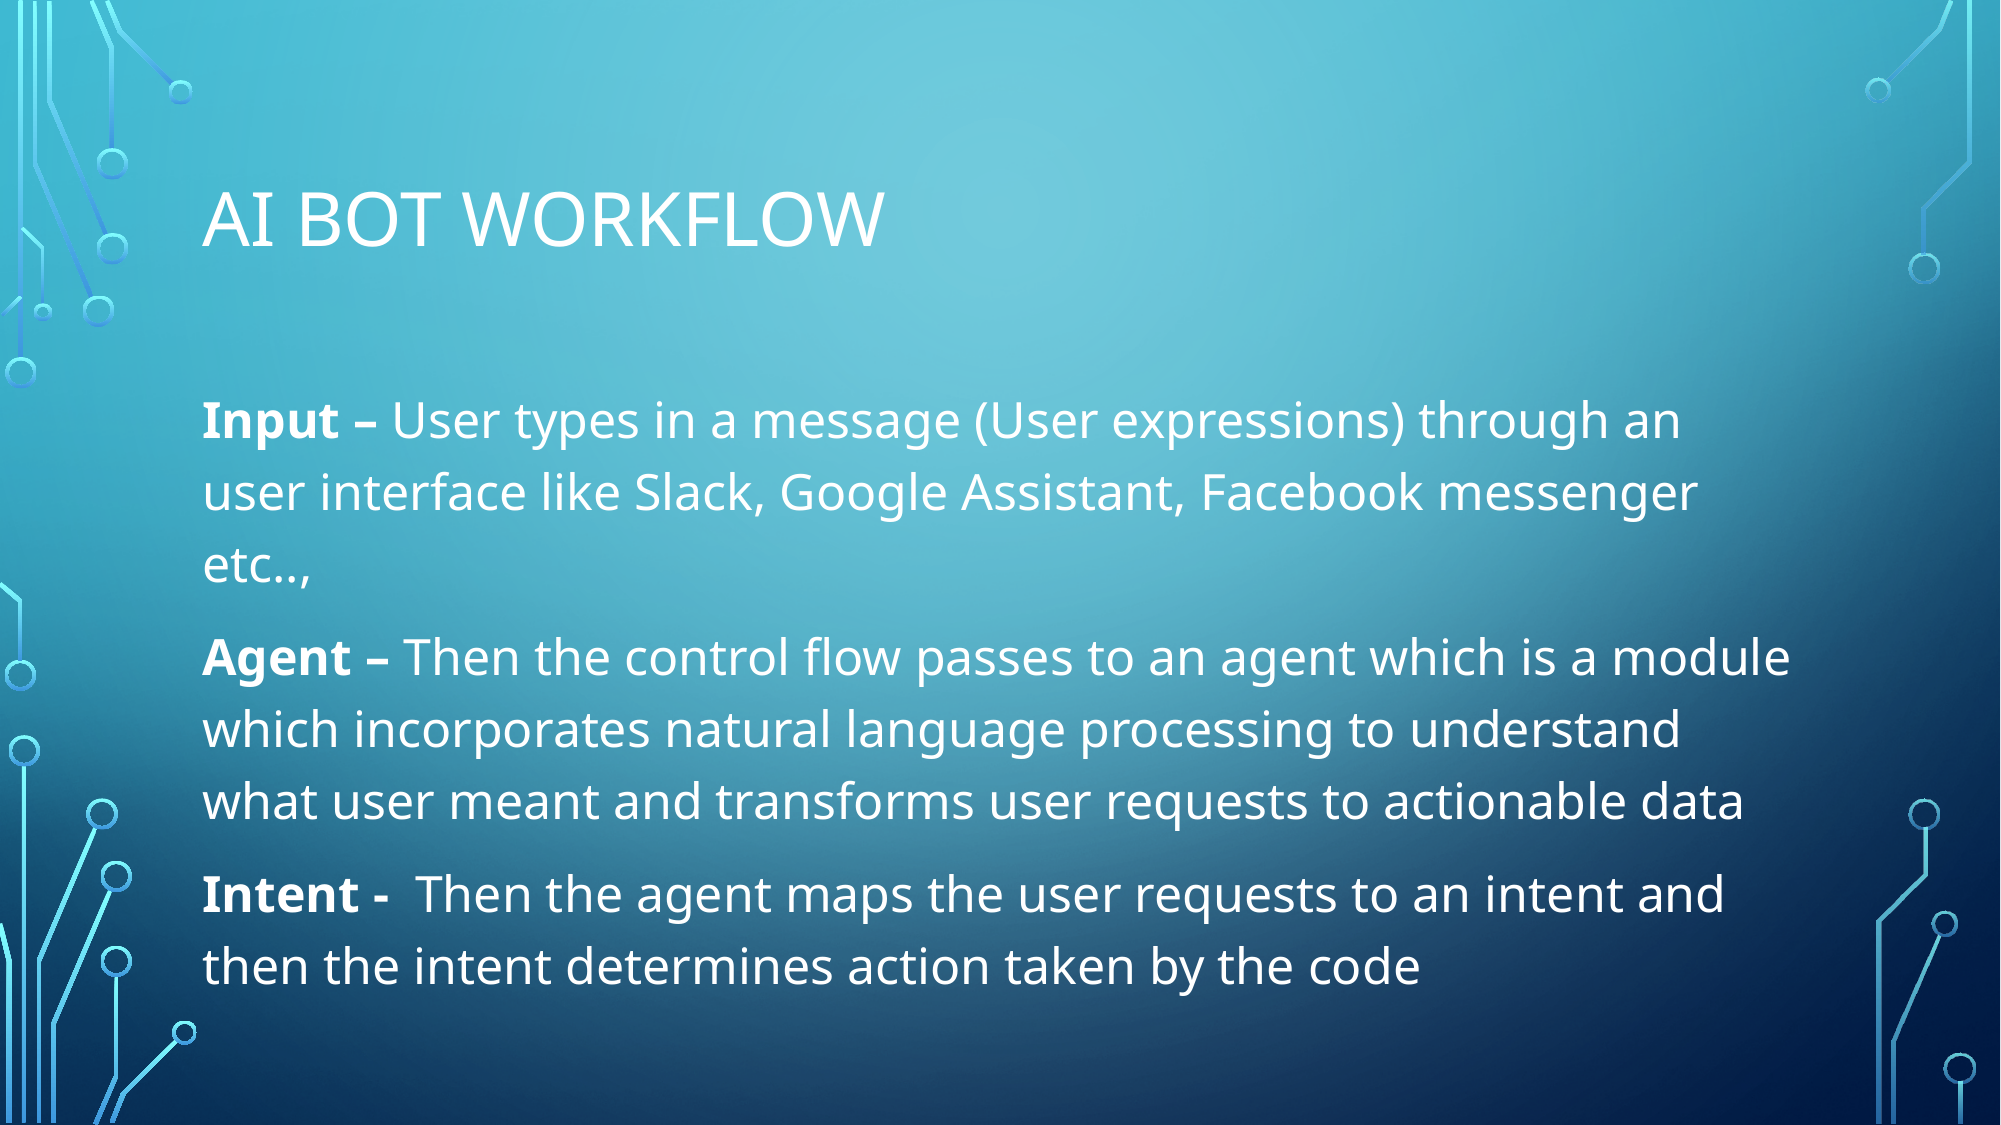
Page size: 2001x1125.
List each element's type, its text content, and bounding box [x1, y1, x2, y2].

title AI BOT workflow [187, 101, 1813, 344]
list Input – User types in a message (User expressions) through an user interface like Slack, Google Assistant, Facebook messenger etc.., Agent – Then the control flow passes to an agent which is a module which incorporates natural language processing to understand what user meant and transforms user requests to actionable data Intent - Then the agent maps the user requests to an intent and then the intent determines action taken by the code [187, 369, 1813, 999]
